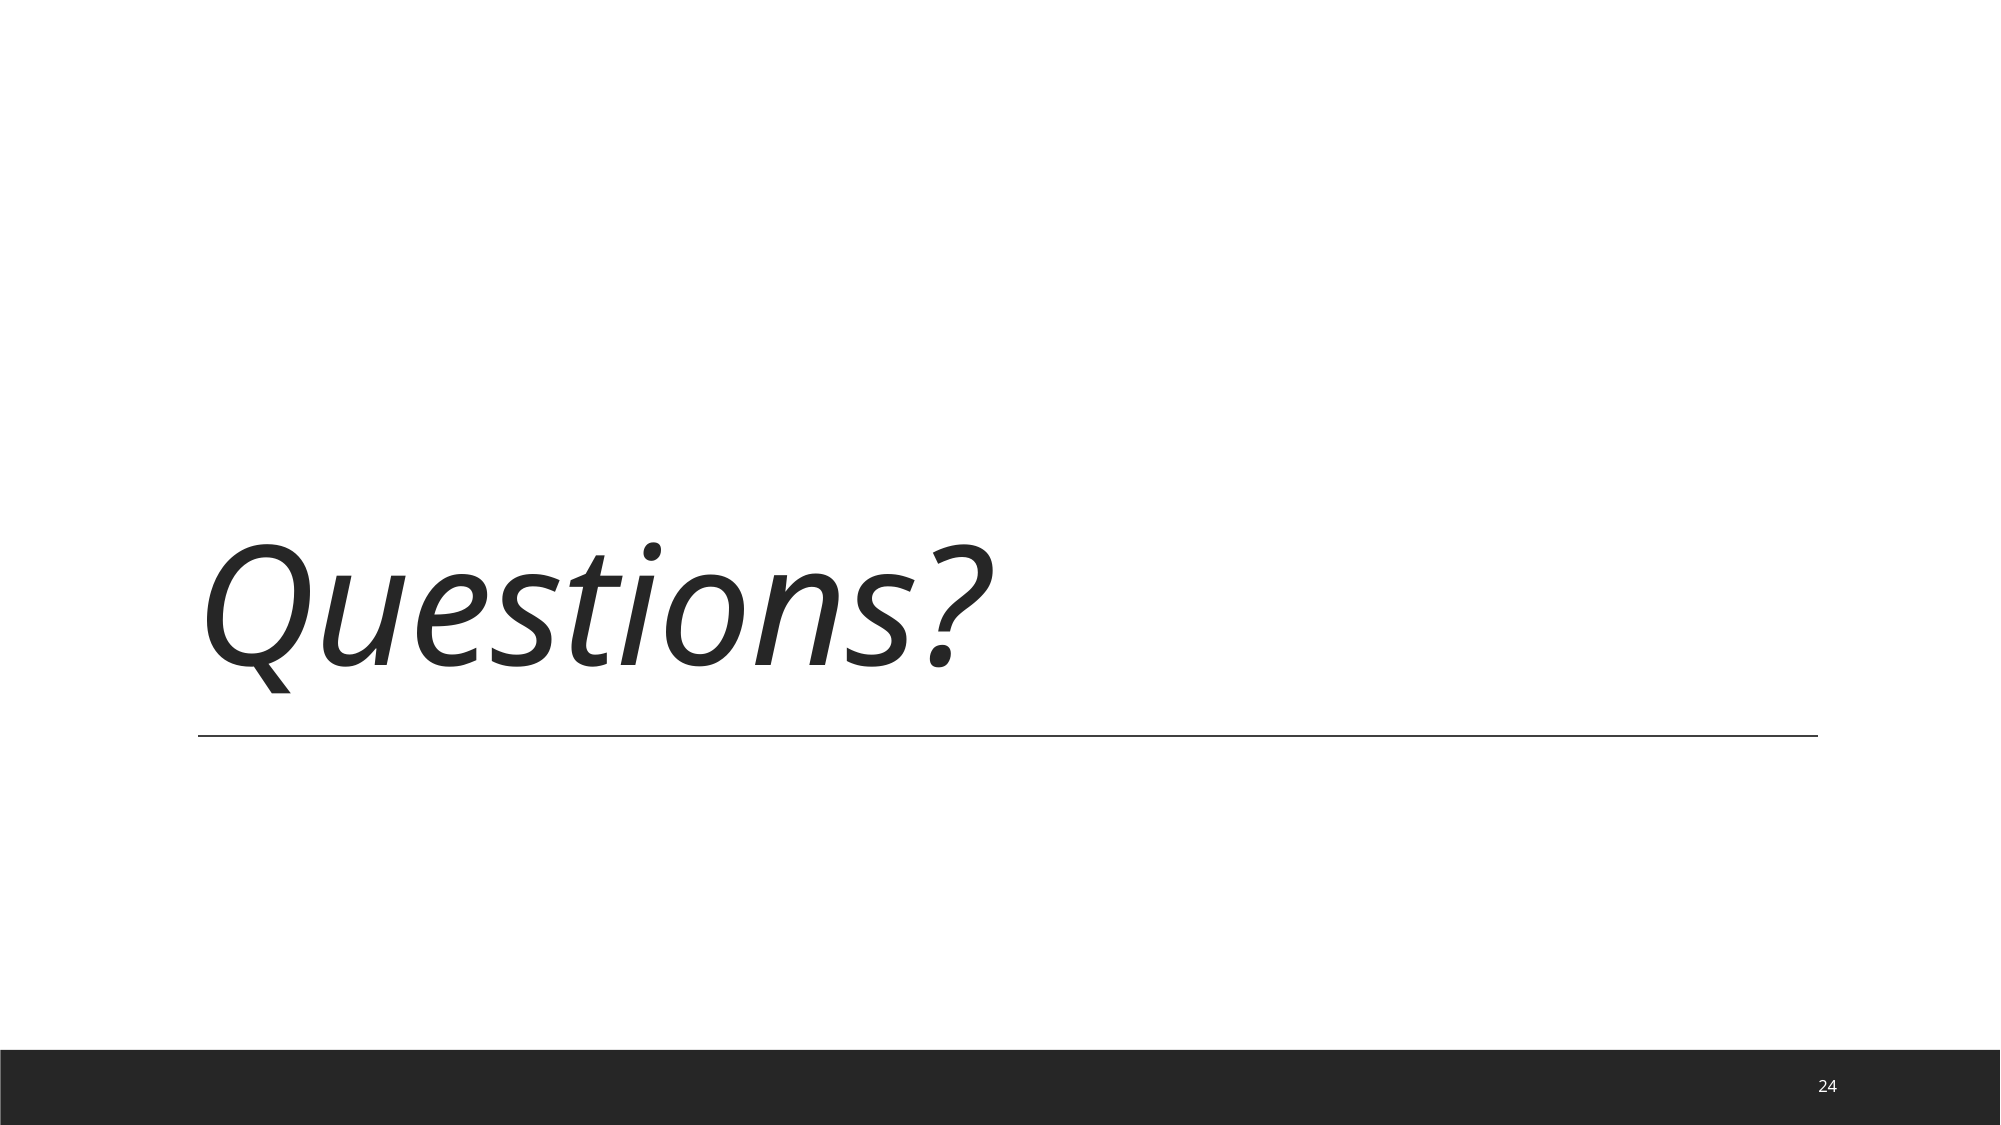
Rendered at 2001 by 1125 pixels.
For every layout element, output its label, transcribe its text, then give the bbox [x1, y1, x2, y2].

slide_number 24 [1803, 1057, 1932, 1118]
title Questions? [180, 124, 1830, 710]
